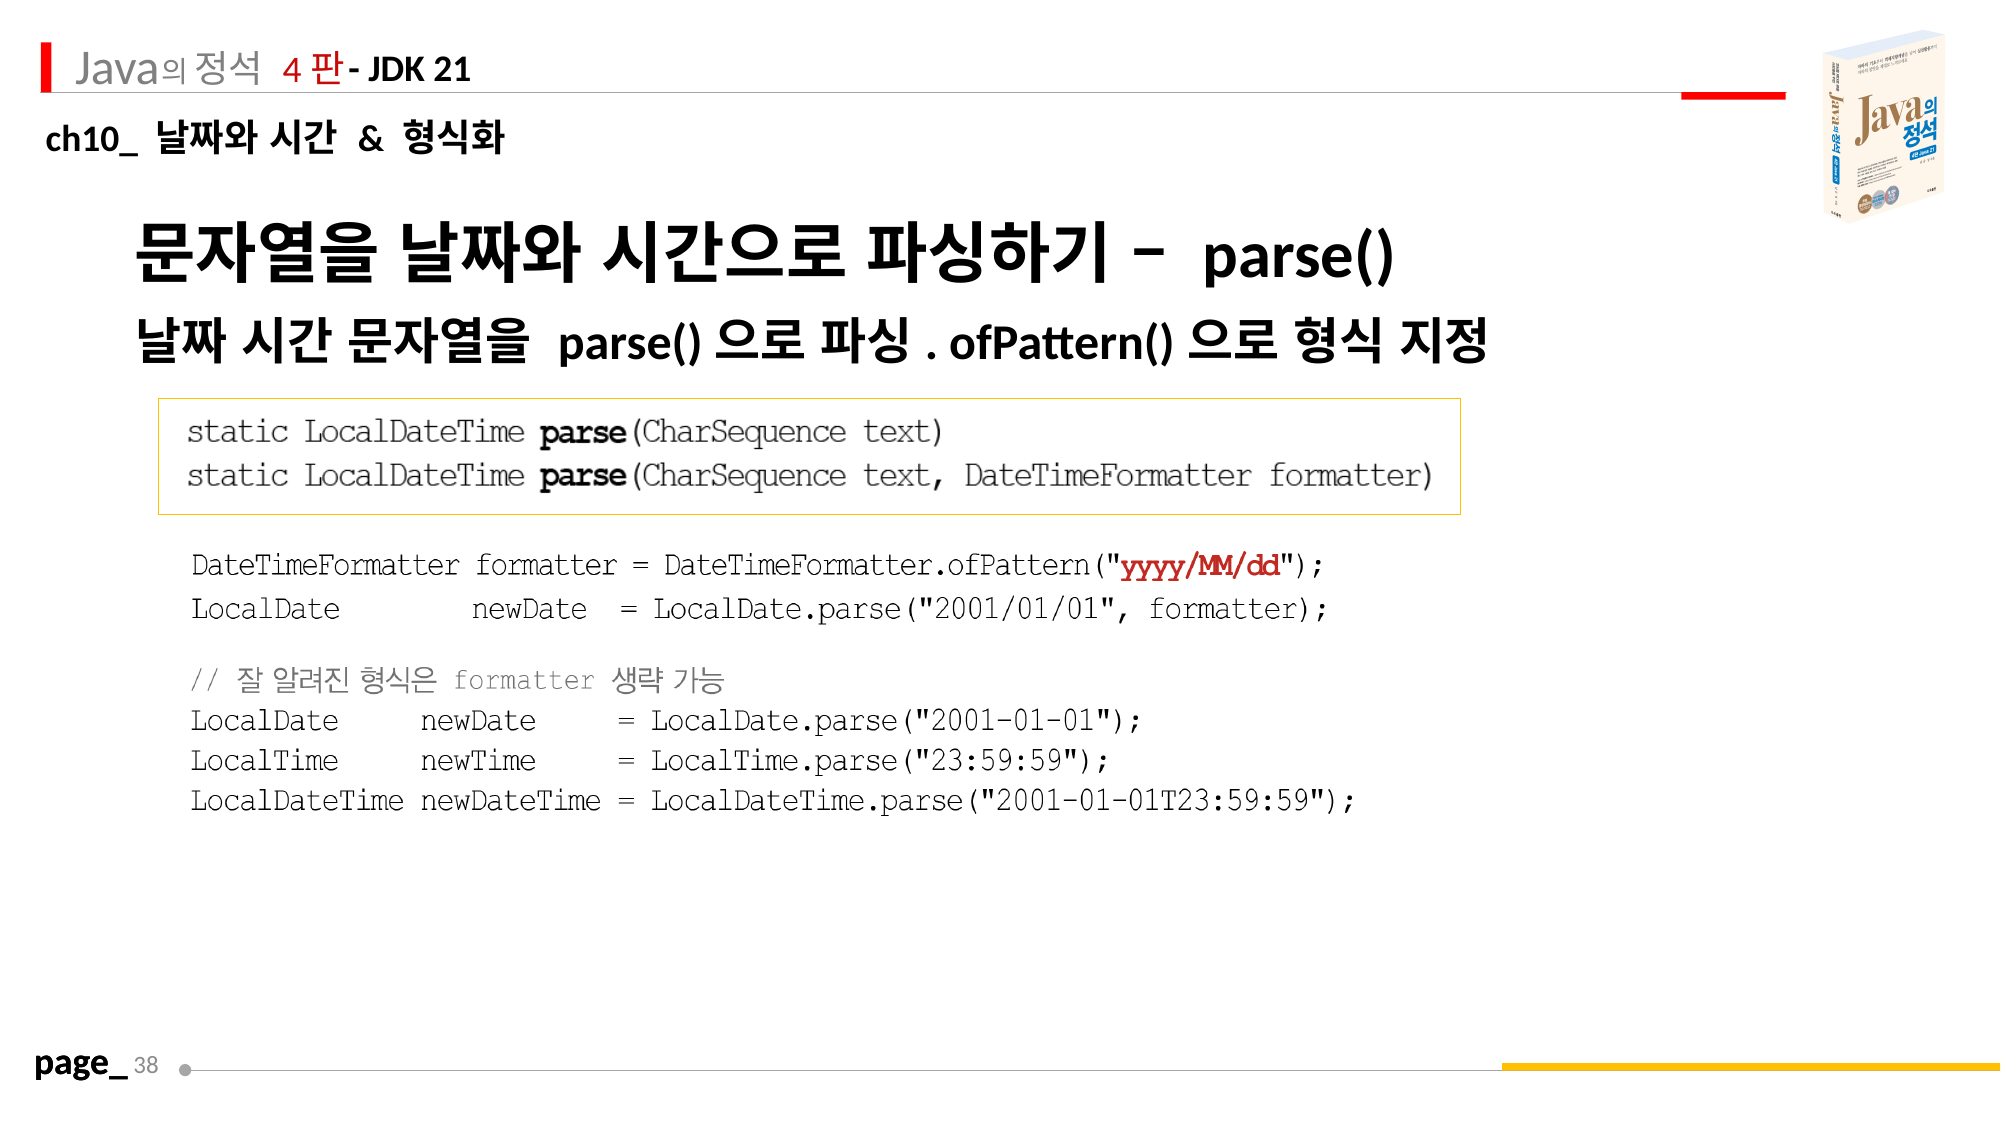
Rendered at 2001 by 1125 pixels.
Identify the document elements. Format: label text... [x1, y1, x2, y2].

slide_number 38 [106, 1033, 174, 1094]
text_box 문자열을 날짜와 시간으로 파싱하기 – parse() [119, 203, 1841, 298]
picture [1819, 26, 1950, 228]
picture [173, 645, 1359, 829]
text_box 날짜 시간 문자열을 parse()으로 파싱. ofPattern()으로 형식 지정 [121, 301, 1823, 377]
text_box page_ [19, 1030, 145, 1090]
picture [157, 398, 1461, 515]
picture [176, 533, 1346, 637]
